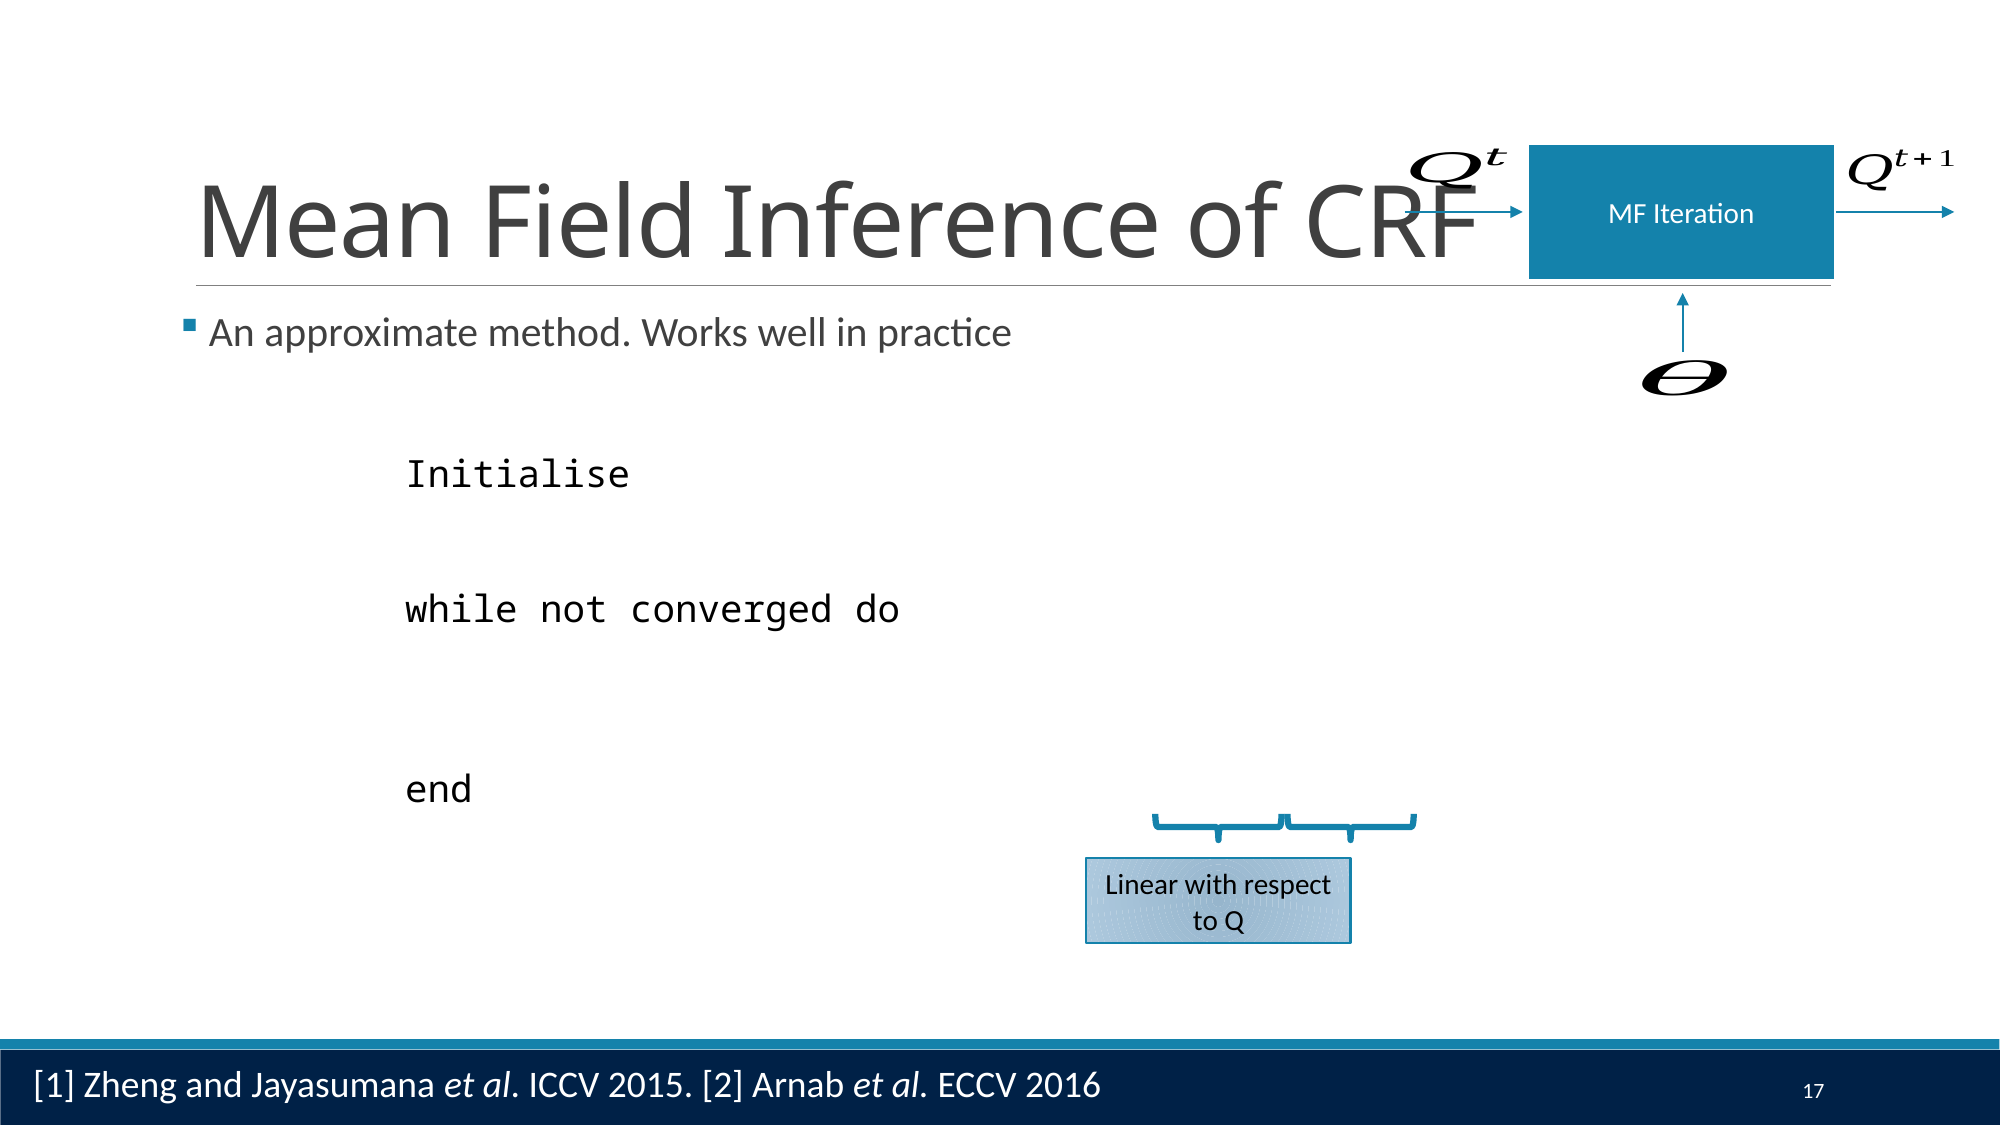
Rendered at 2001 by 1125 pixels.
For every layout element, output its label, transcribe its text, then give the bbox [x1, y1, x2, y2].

text_box Linear with respect to Q [1085, 857, 1352, 944]
text_box [1] Zheng and Jayasumana et al. ICCV 2015. [2] Arnab et al. ECCV 2016 [18, 1052, 1143, 1113]
text_box MF Iteration [1525, 141, 1838, 283]
title Mean Field Inference of CRF [180, 47, 1830, 285]
text_box [1154, 813, 1283, 842]
text_box [1286, 813, 1415, 842]
slide_number 17 [1624, 1059, 1840, 1120]
list An approximate method. Works well in practice [180, 302, 1830, 963]
